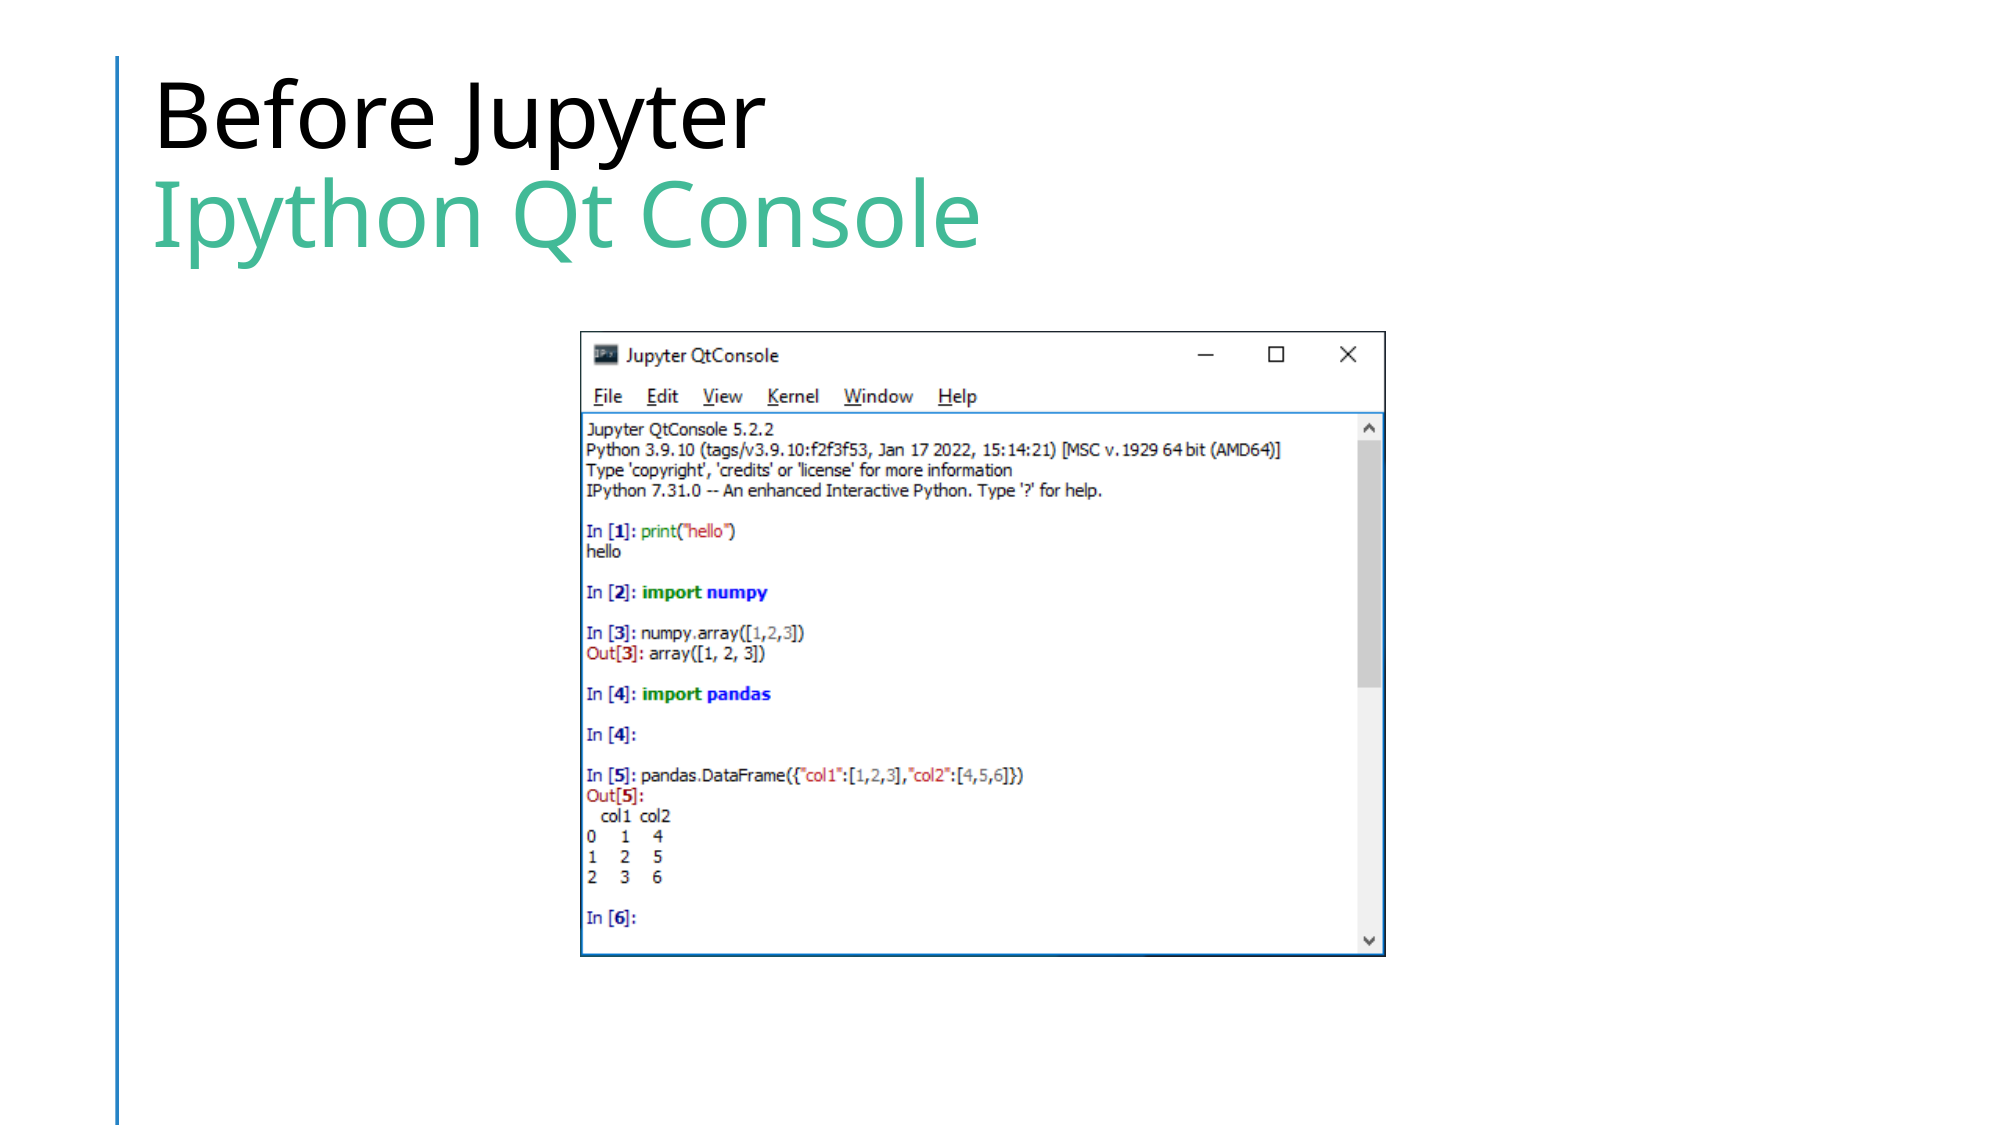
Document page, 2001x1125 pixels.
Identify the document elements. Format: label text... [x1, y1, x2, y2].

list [580, 331, 1386, 957]
title Before Jupyter Ipython Qt Console [137, 59, 1863, 278]
